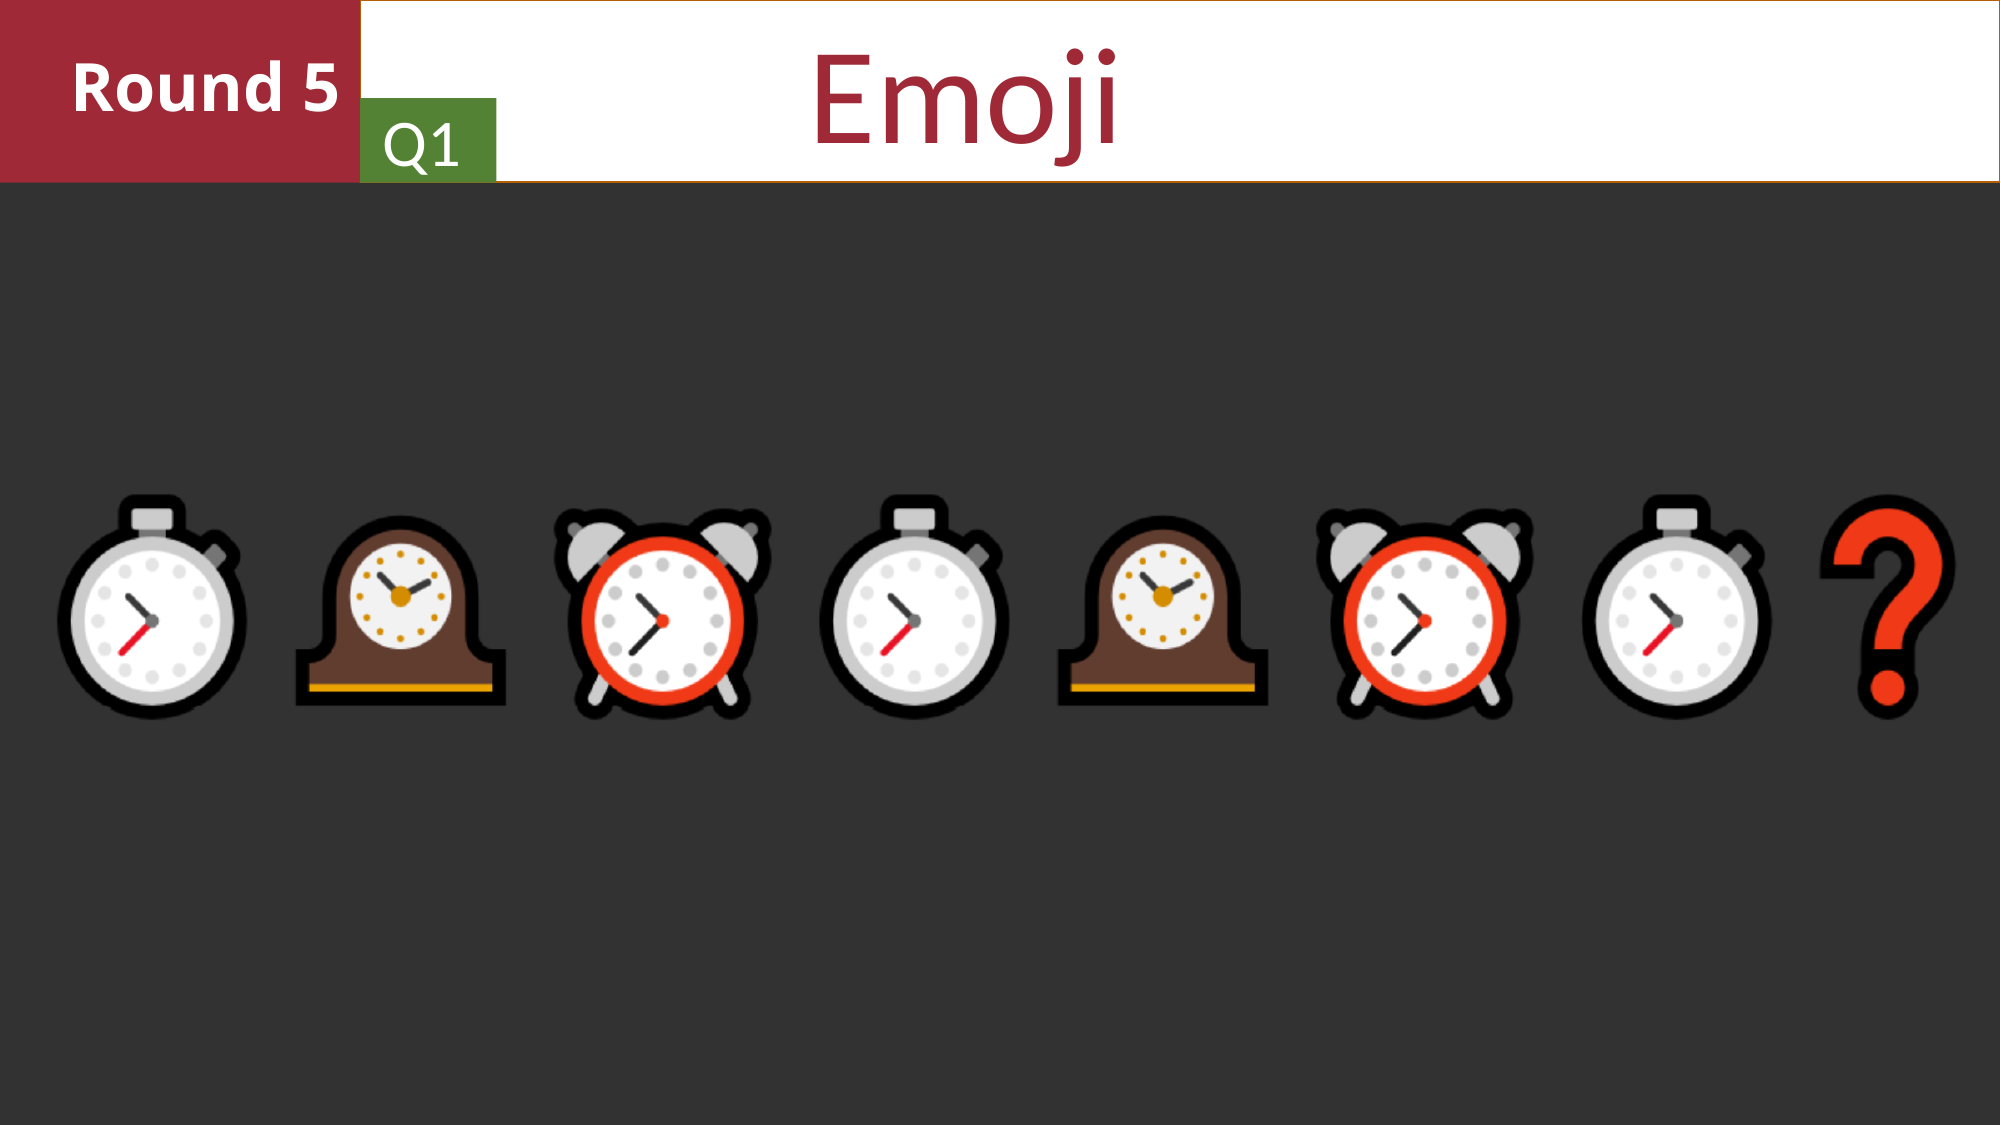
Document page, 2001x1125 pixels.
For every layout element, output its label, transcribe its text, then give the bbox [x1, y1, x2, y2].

text_box [361, 0, 2000, 183]
text_box [489, 97, 497, 184]
text_box Q1 [367, 92, 489, 188]
text_box Round 5 [55, 46, 701, 134]
text_box Emoji [794, 0, 1485, 178]
picture [30, 473, 1979, 745]
text_box [0, 0, 361, 184]
text_box [359, 97, 367, 184]
